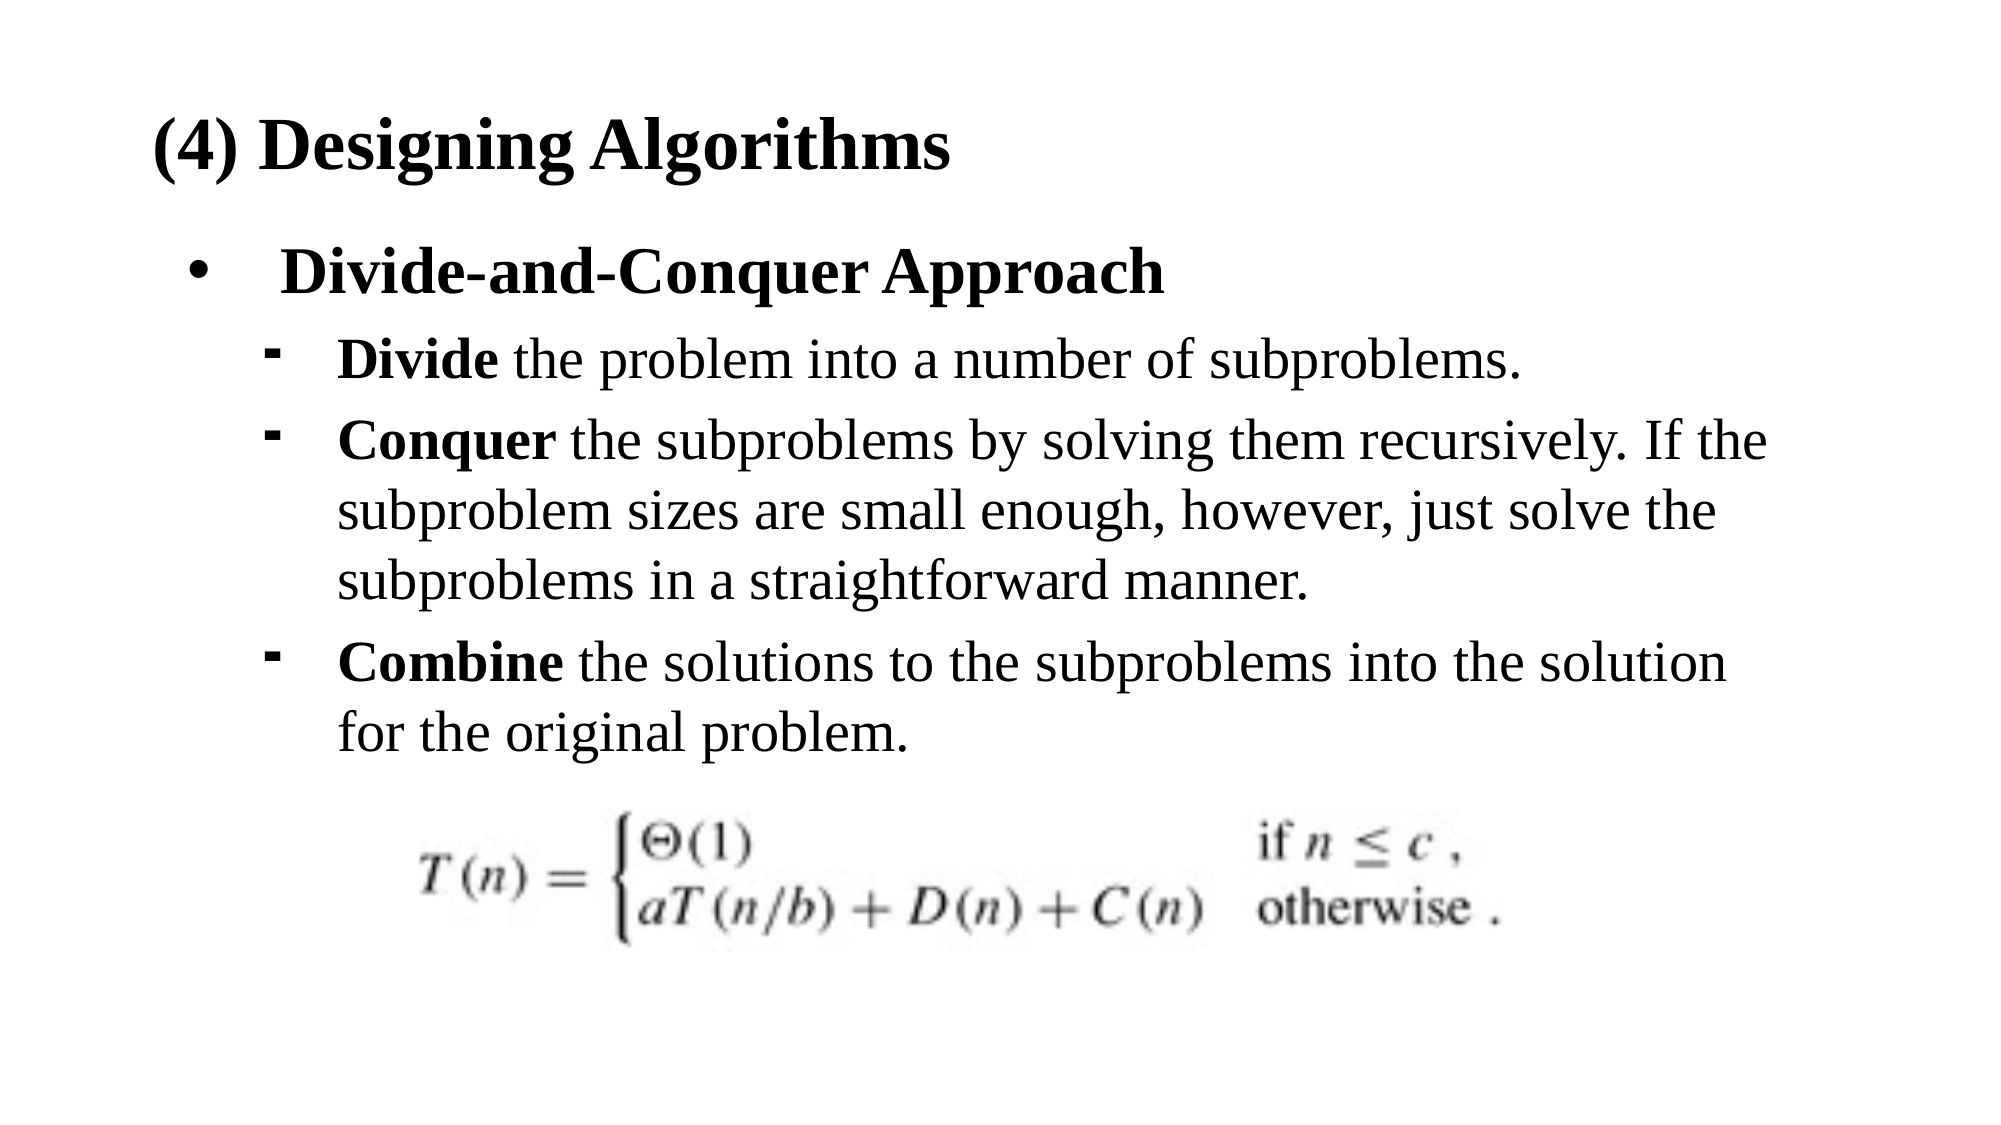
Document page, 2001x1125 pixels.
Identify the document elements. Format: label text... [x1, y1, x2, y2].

text_box Divide-and-Conquer Approach Divide the problem into a number of subproblems. Conquer the subproblems by solving them recursively. If the subproblem sizes are small enough, however, just solve the subproblems in a straightforward manner. Combine the solutions to the subproblems into the solution for the original problem. [172, 228, 1804, 897]
title (4) Designing Algorithms [137, 89, 1516, 202]
picture [418, 809, 1506, 952]
